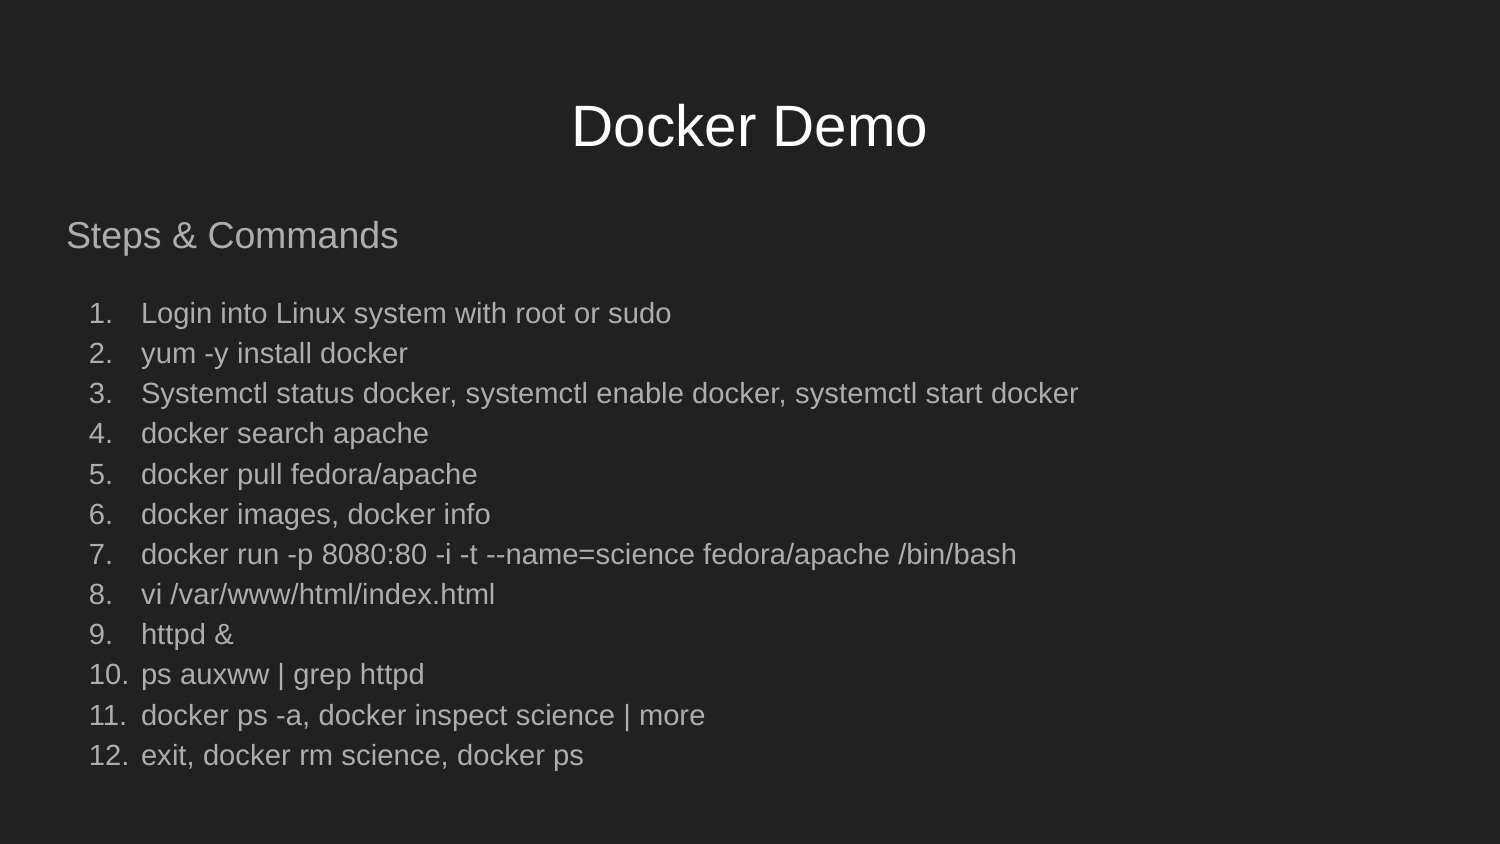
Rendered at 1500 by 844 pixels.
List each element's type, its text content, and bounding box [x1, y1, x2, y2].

list Steps & Commands Login into Linux system with root or sudo yum -y install docker Systemctl status docker, systemctl enable docker, systemctl start docker docker search apache docker pull fedora/apache docker images, docker info docker run -p 8080:80 -i -t --name=science fedora/apache /bin/bash vi /var/www/html/index.html httpd & ps auxww | grep httpd docker ps -a, docker inspect science | more exit, docker rm science, docker ps [51, 189, 1449, 820]
title Docker Demo [51, 72, 1449, 167]
